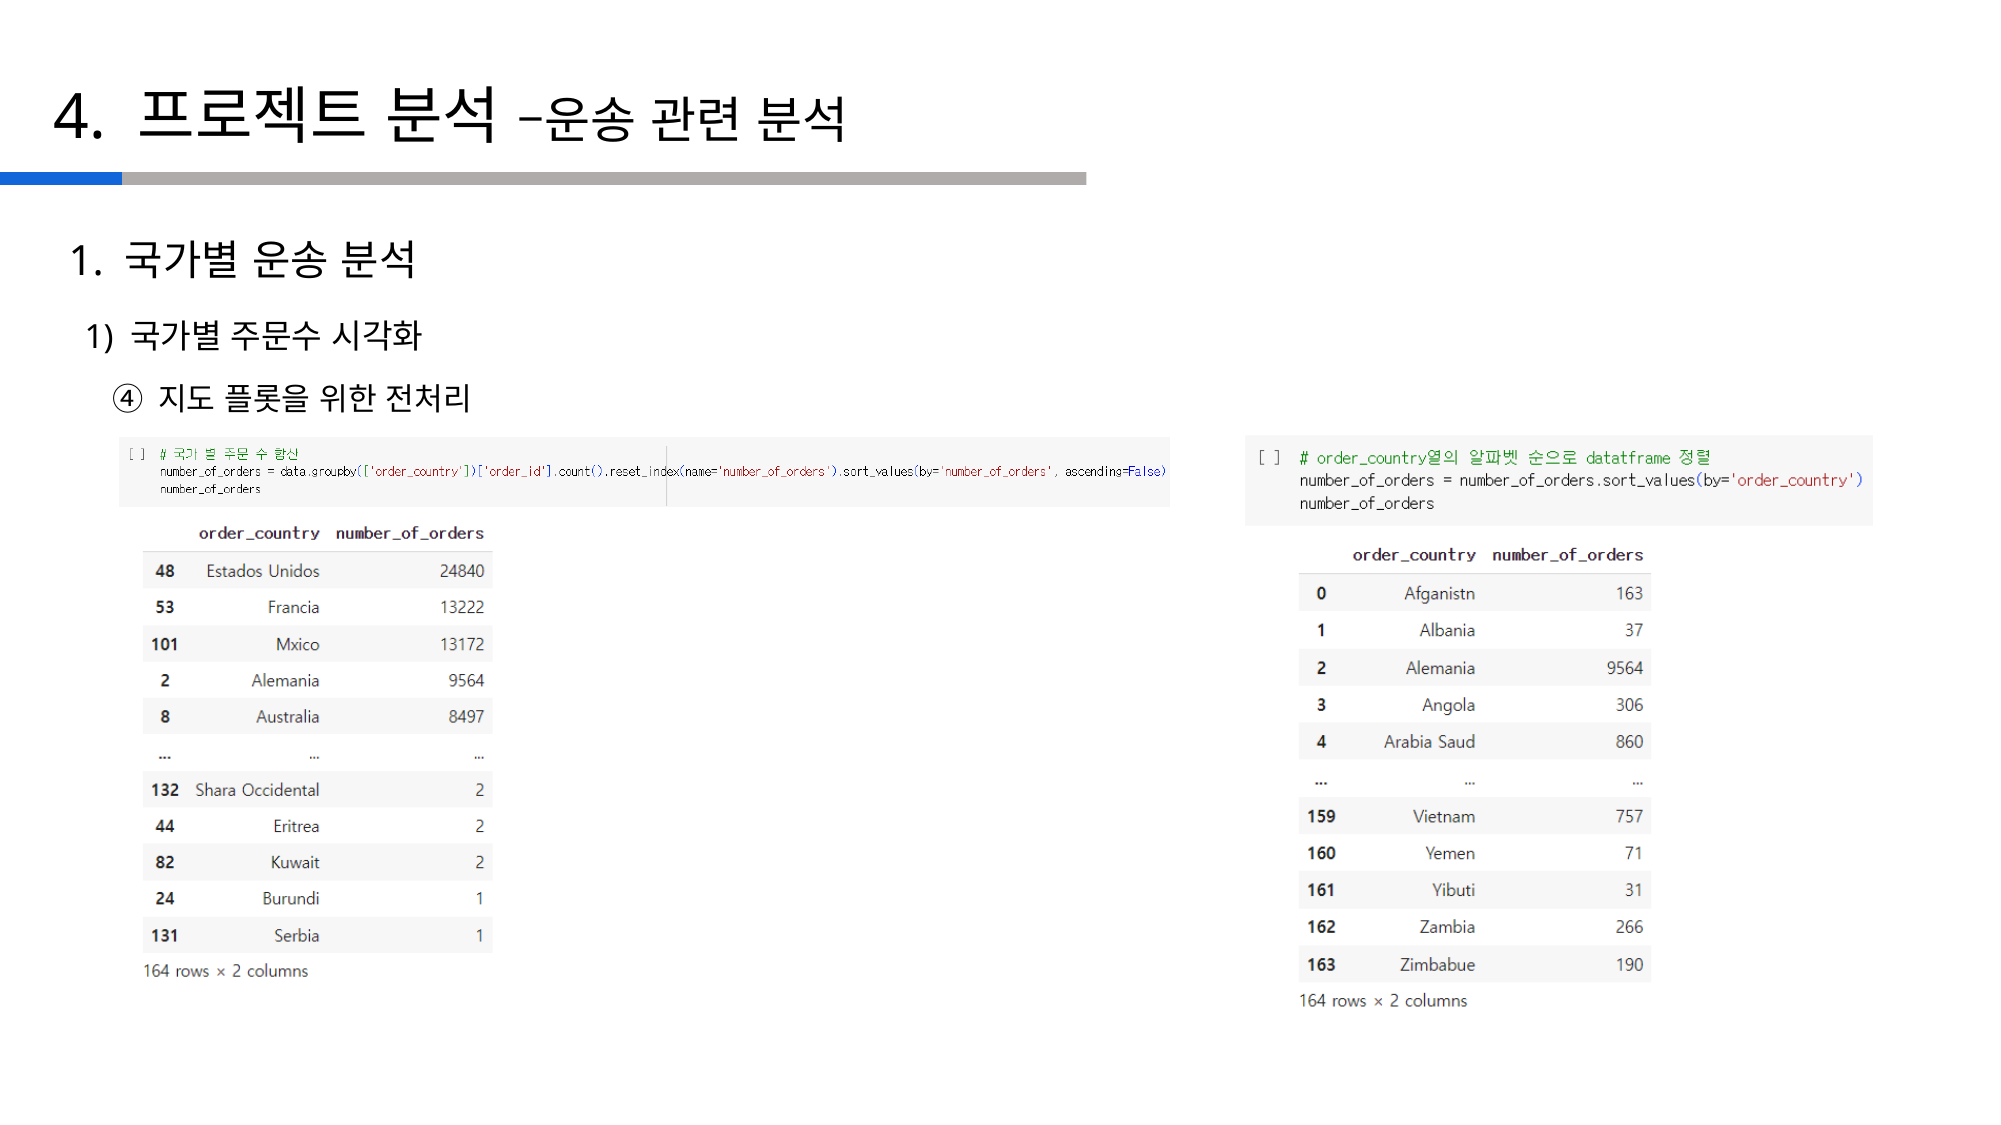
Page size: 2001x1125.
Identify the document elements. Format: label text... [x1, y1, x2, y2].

text_box 4. 프로젝트 분석 –운송 관련 분석 [54, 76, 1098, 152]
text_box 1. 국가별 운송 분석 [53, 226, 887, 292]
picture [112, 429, 1170, 513]
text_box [0, 172, 1087, 185]
picture [112, 516, 505, 986]
picture [1240, 429, 1873, 1016]
text_box 1) 국가별 주문수 시각화 [84, 295, 677, 356]
text_box ④ 지도 플롯을 위한 전처리 [112, 360, 704, 417]
